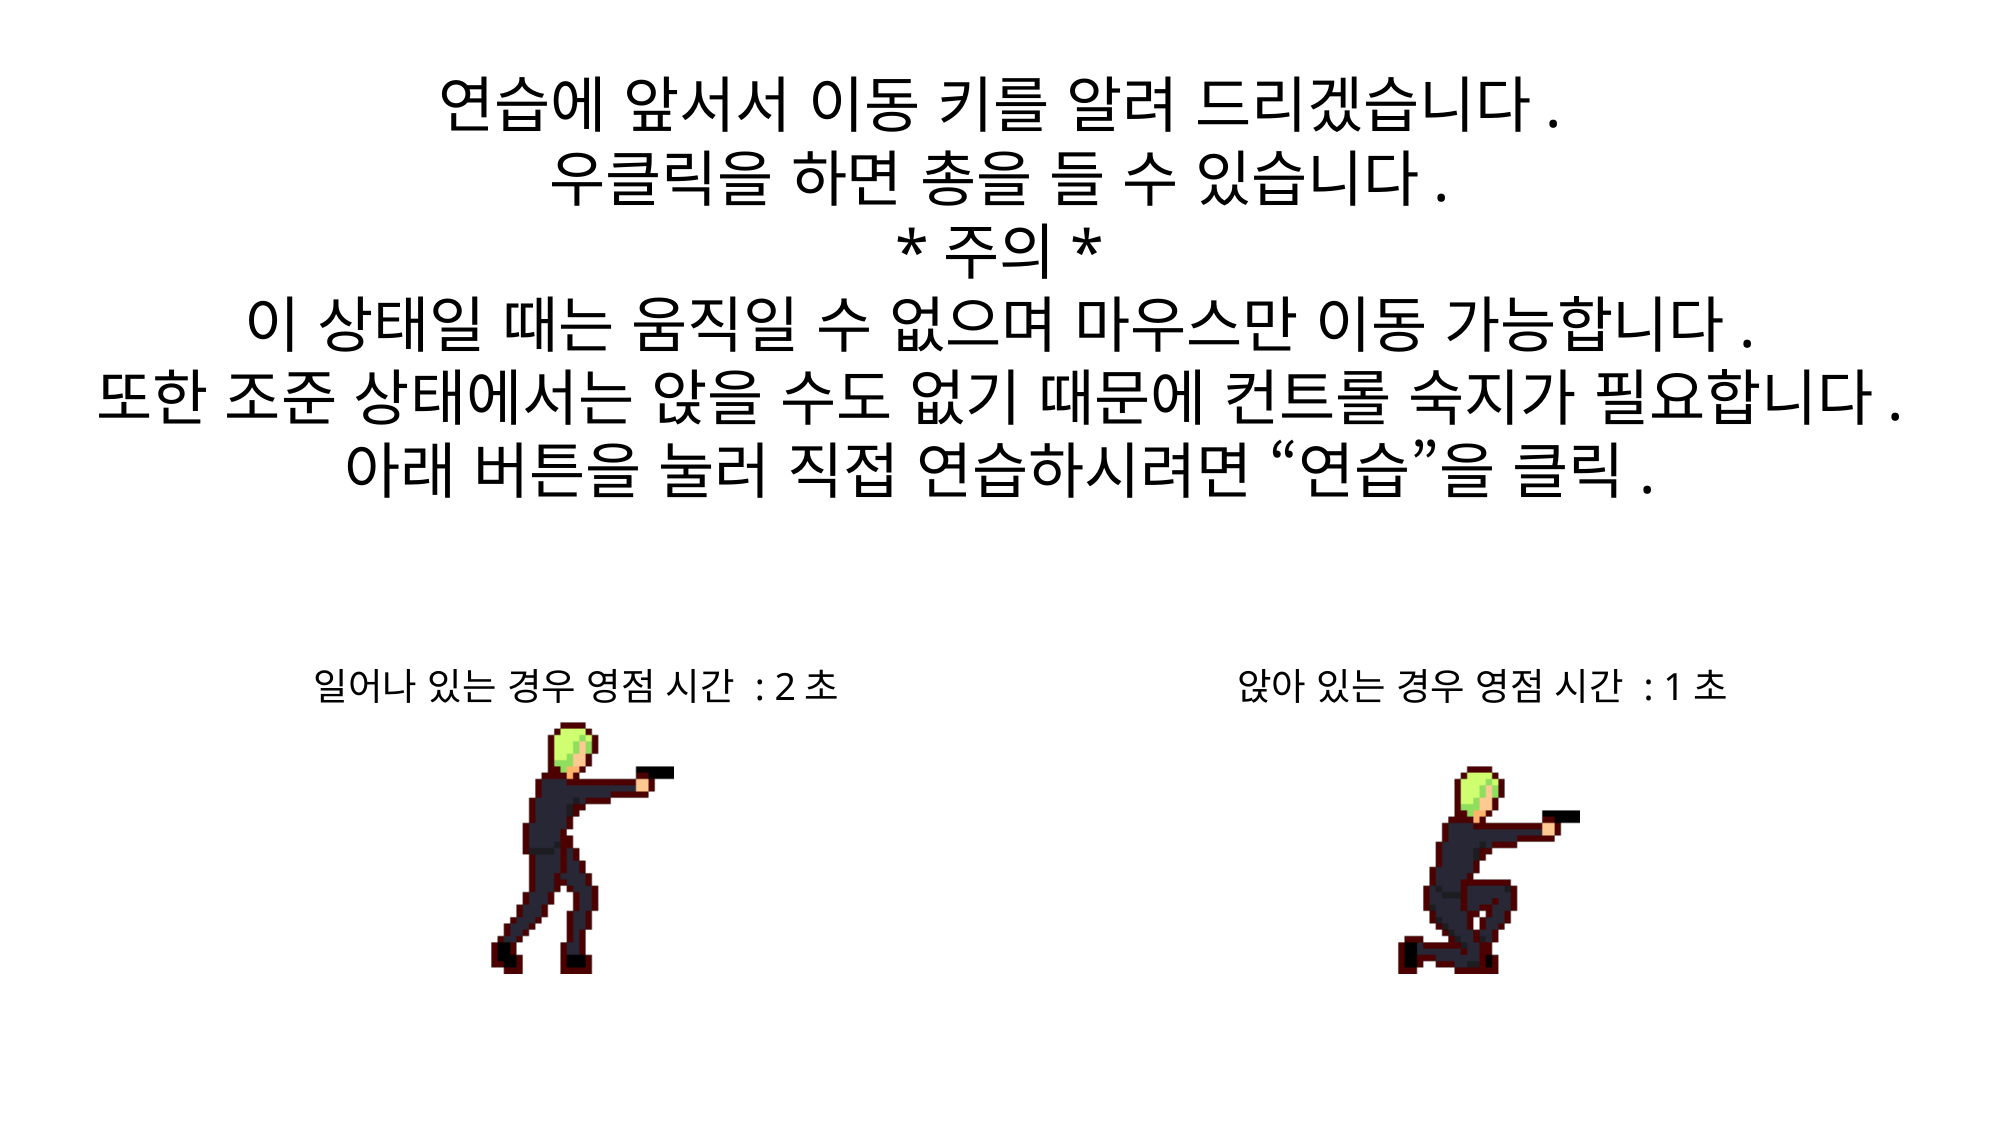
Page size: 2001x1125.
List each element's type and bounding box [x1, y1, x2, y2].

text_box [0, 0, 2000, 1125]
